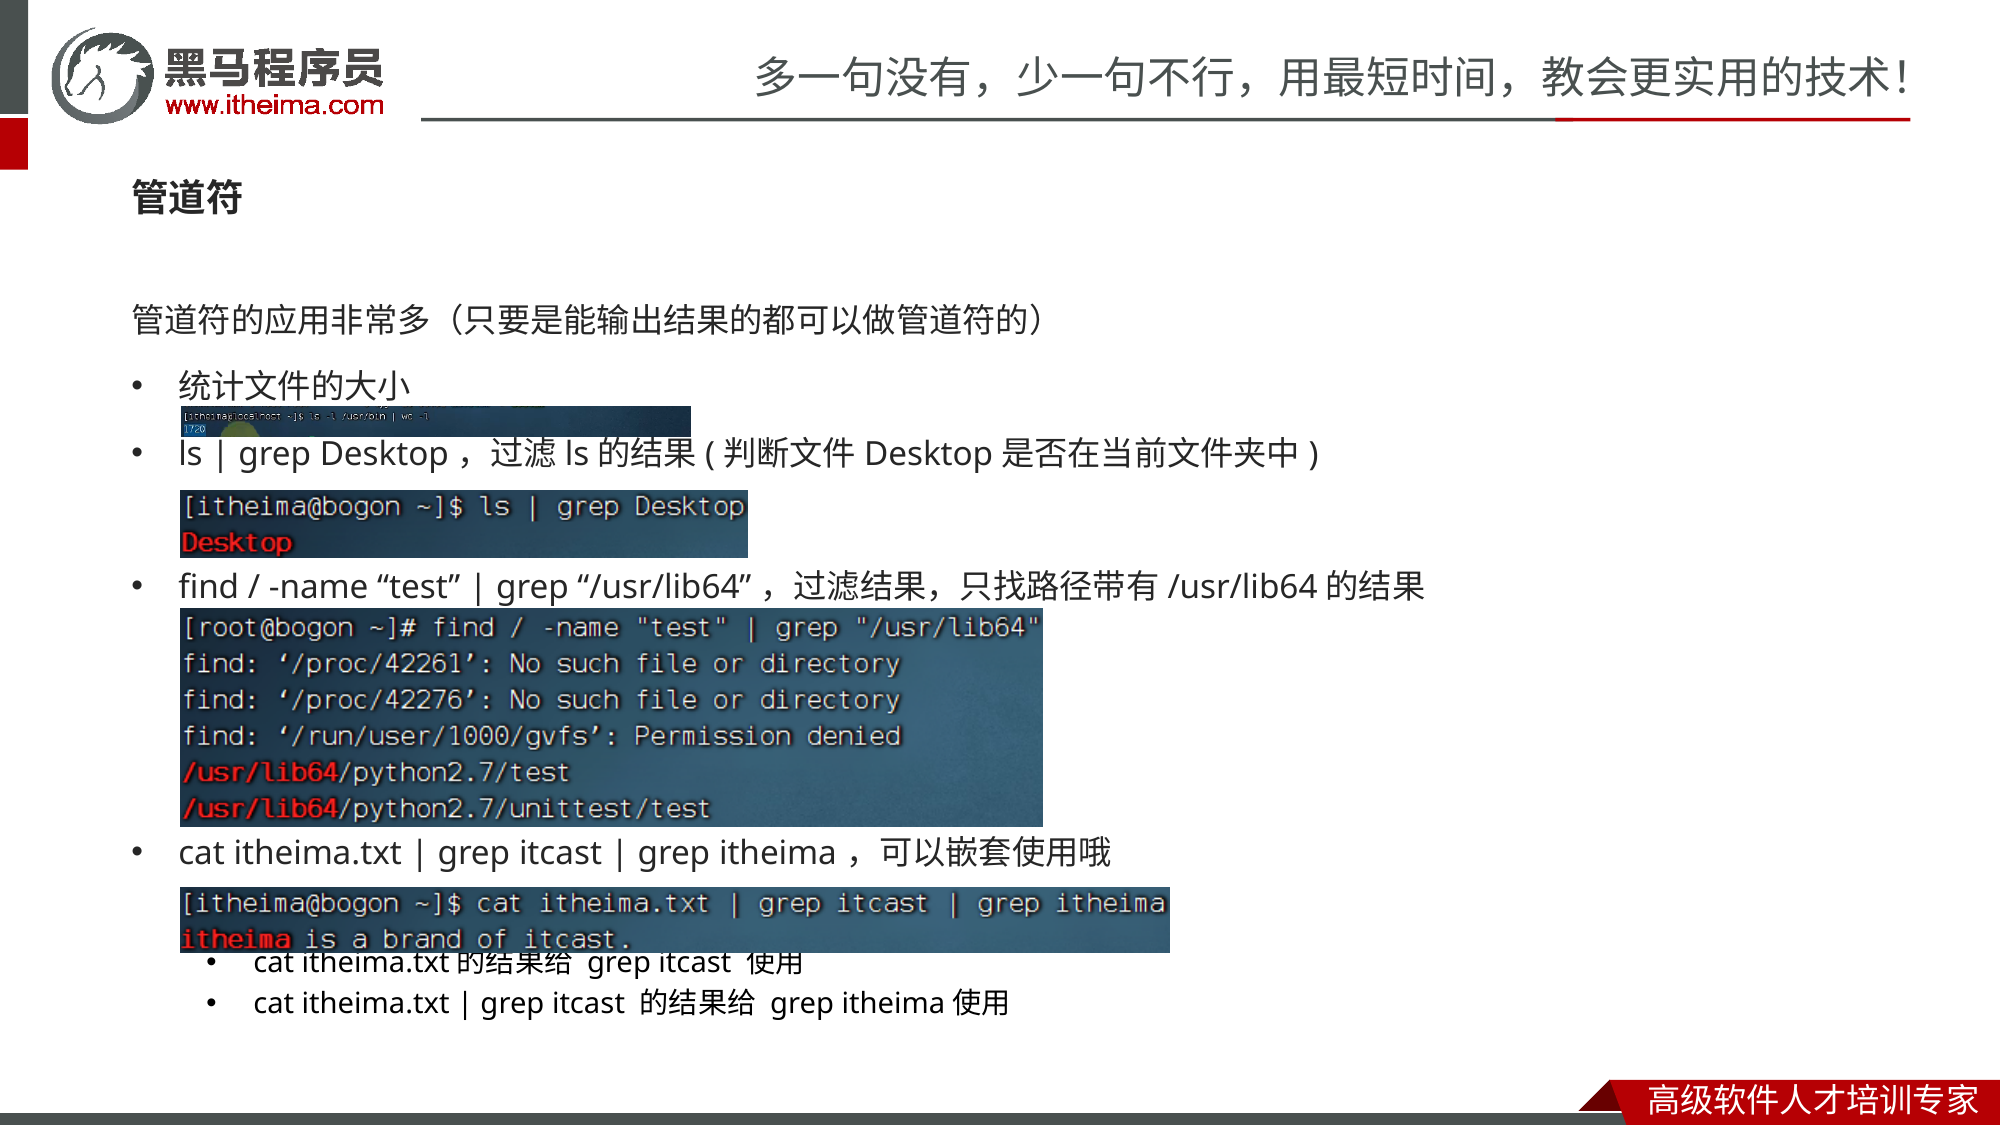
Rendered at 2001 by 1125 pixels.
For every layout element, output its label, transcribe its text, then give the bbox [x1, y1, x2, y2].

picture [180, 489, 748, 558]
picture [181, 405, 691, 437]
picture [180, 608, 1044, 827]
list 管道符的应用非常多（只要是能输出结果的都可以做管道符的） 统计文件的大小 ls | grep Desktop，过滤ls的结果(判断文件Desktop是否在当前文件夹中) find / -name “test” | grep “/usr/lib64”，过滤结果，只找路径带有/usr/lib64的结果 cat itheima.txt | grep itcast | grep itheima，可以嵌套使用哦 cat itheima.txt的结果给 grep itcast 使用 cat itheima.txt | grep itcast 的结果给 grep itheima使用 [116, 271, 1872, 964]
picture [50, 26, 384, 125]
picture [180, 886, 1170, 954]
list 管道符 [116, 154, 1872, 239]
